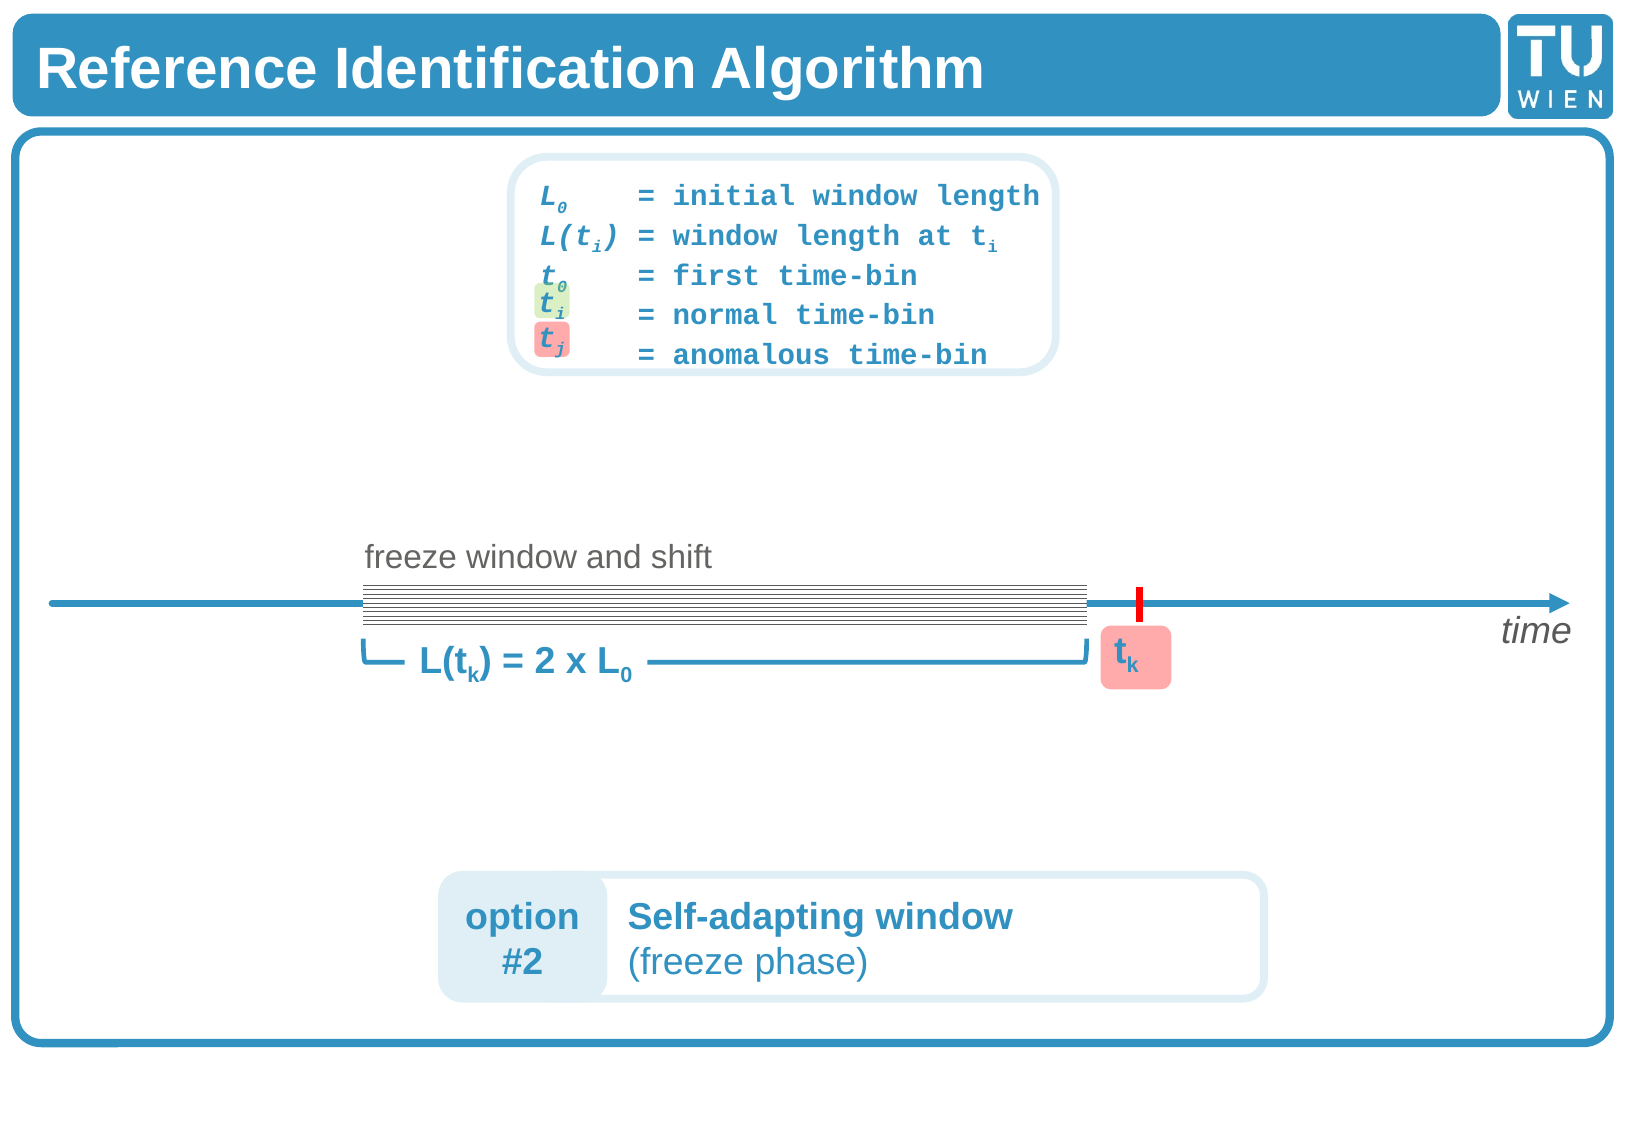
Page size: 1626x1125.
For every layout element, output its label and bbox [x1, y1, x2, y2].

text_box [15, 16, 1498, 114]
text_box [14, 130, 1611, 1045]
picture [1508, 14, 1613, 119]
